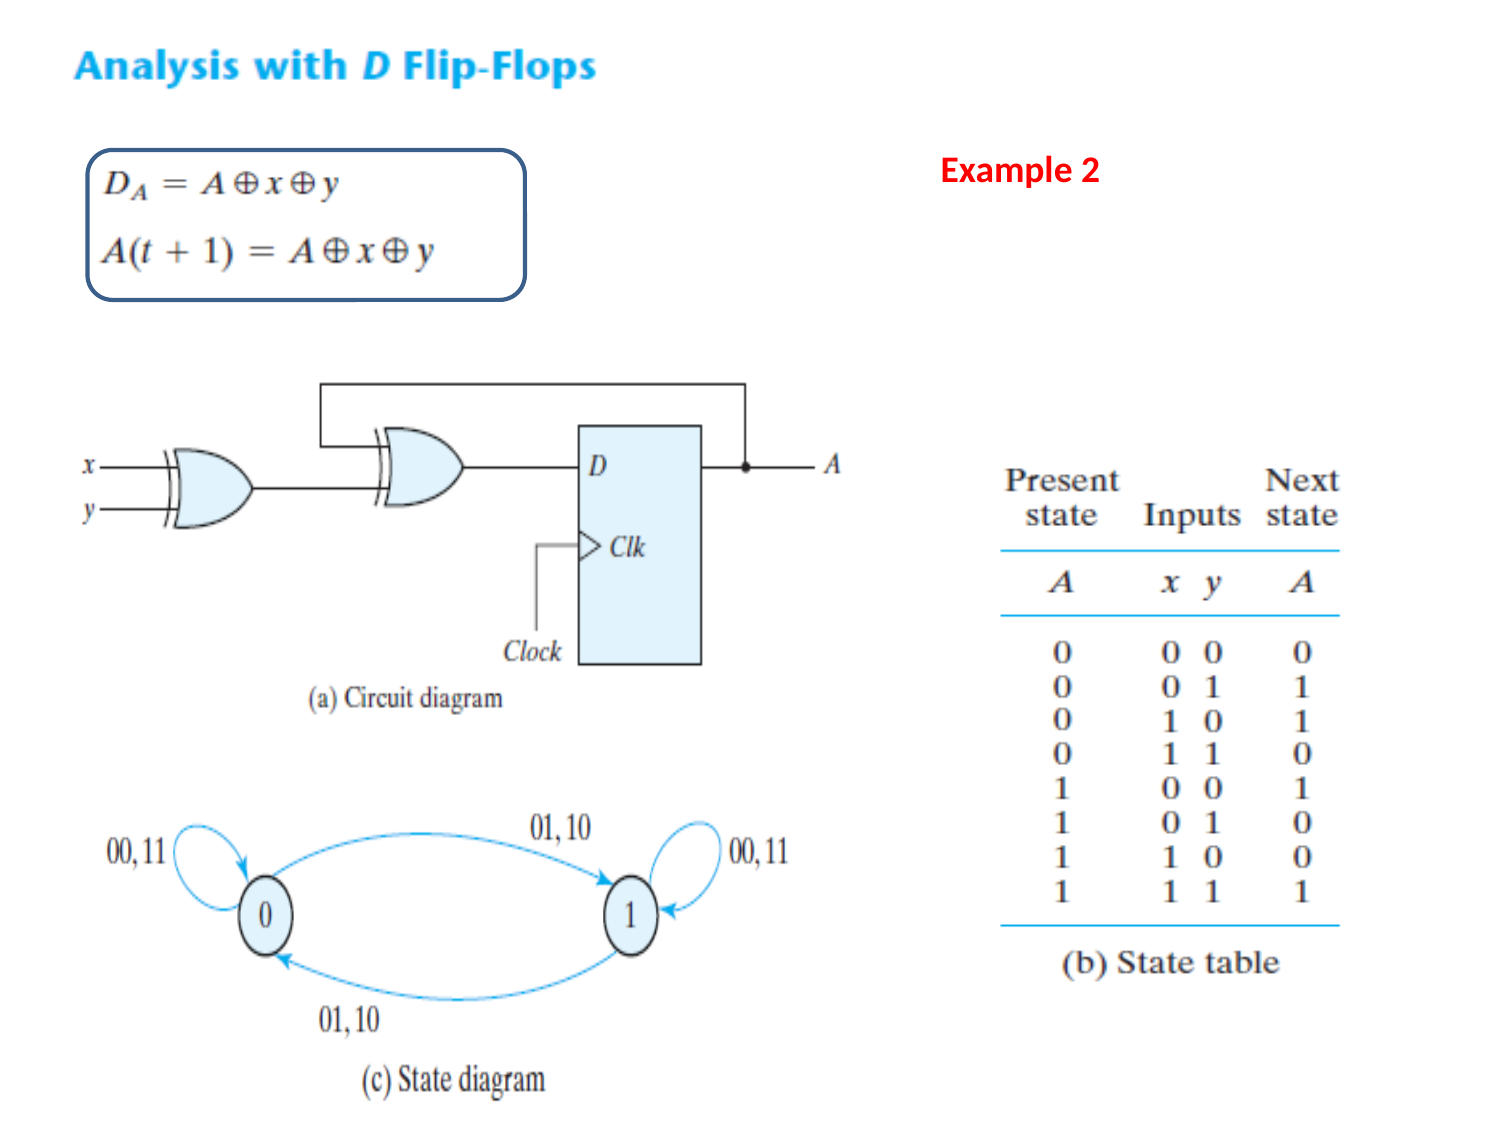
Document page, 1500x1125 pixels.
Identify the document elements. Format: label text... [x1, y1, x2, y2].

picture [962, 449, 1376, 1001]
text_box [89, 147, 528, 303]
picture [49, 137, 363, 219]
picture [49, 24, 613, 101]
picture [87, 224, 449, 283]
text_box Example 2 [925, 137, 1116, 198]
picture [62, 349, 867, 738]
picture [49, 774, 826, 1125]
